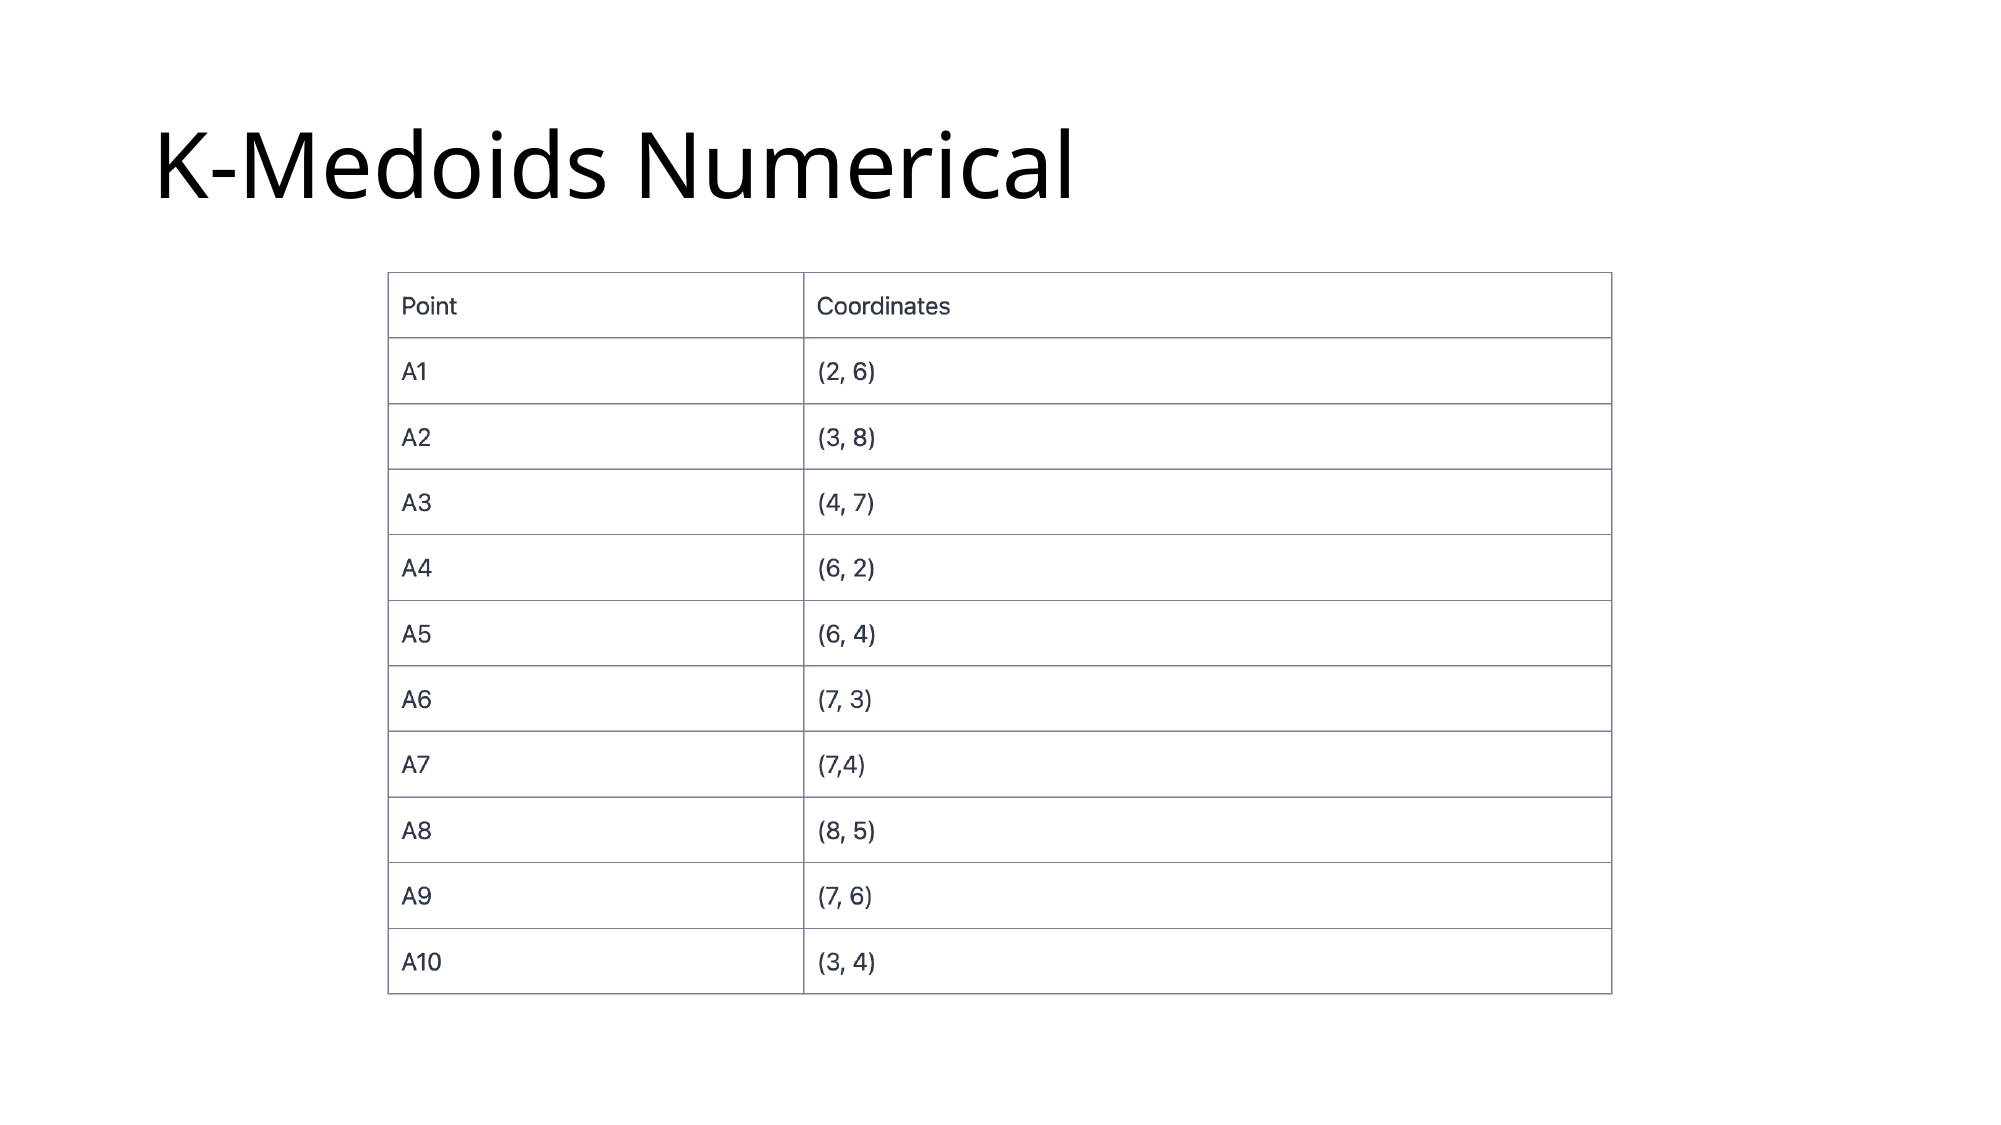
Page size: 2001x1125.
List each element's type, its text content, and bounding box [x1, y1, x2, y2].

title K-Medoids Numerical [137, 59, 1863, 278]
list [377, 262, 1623, 1005]
